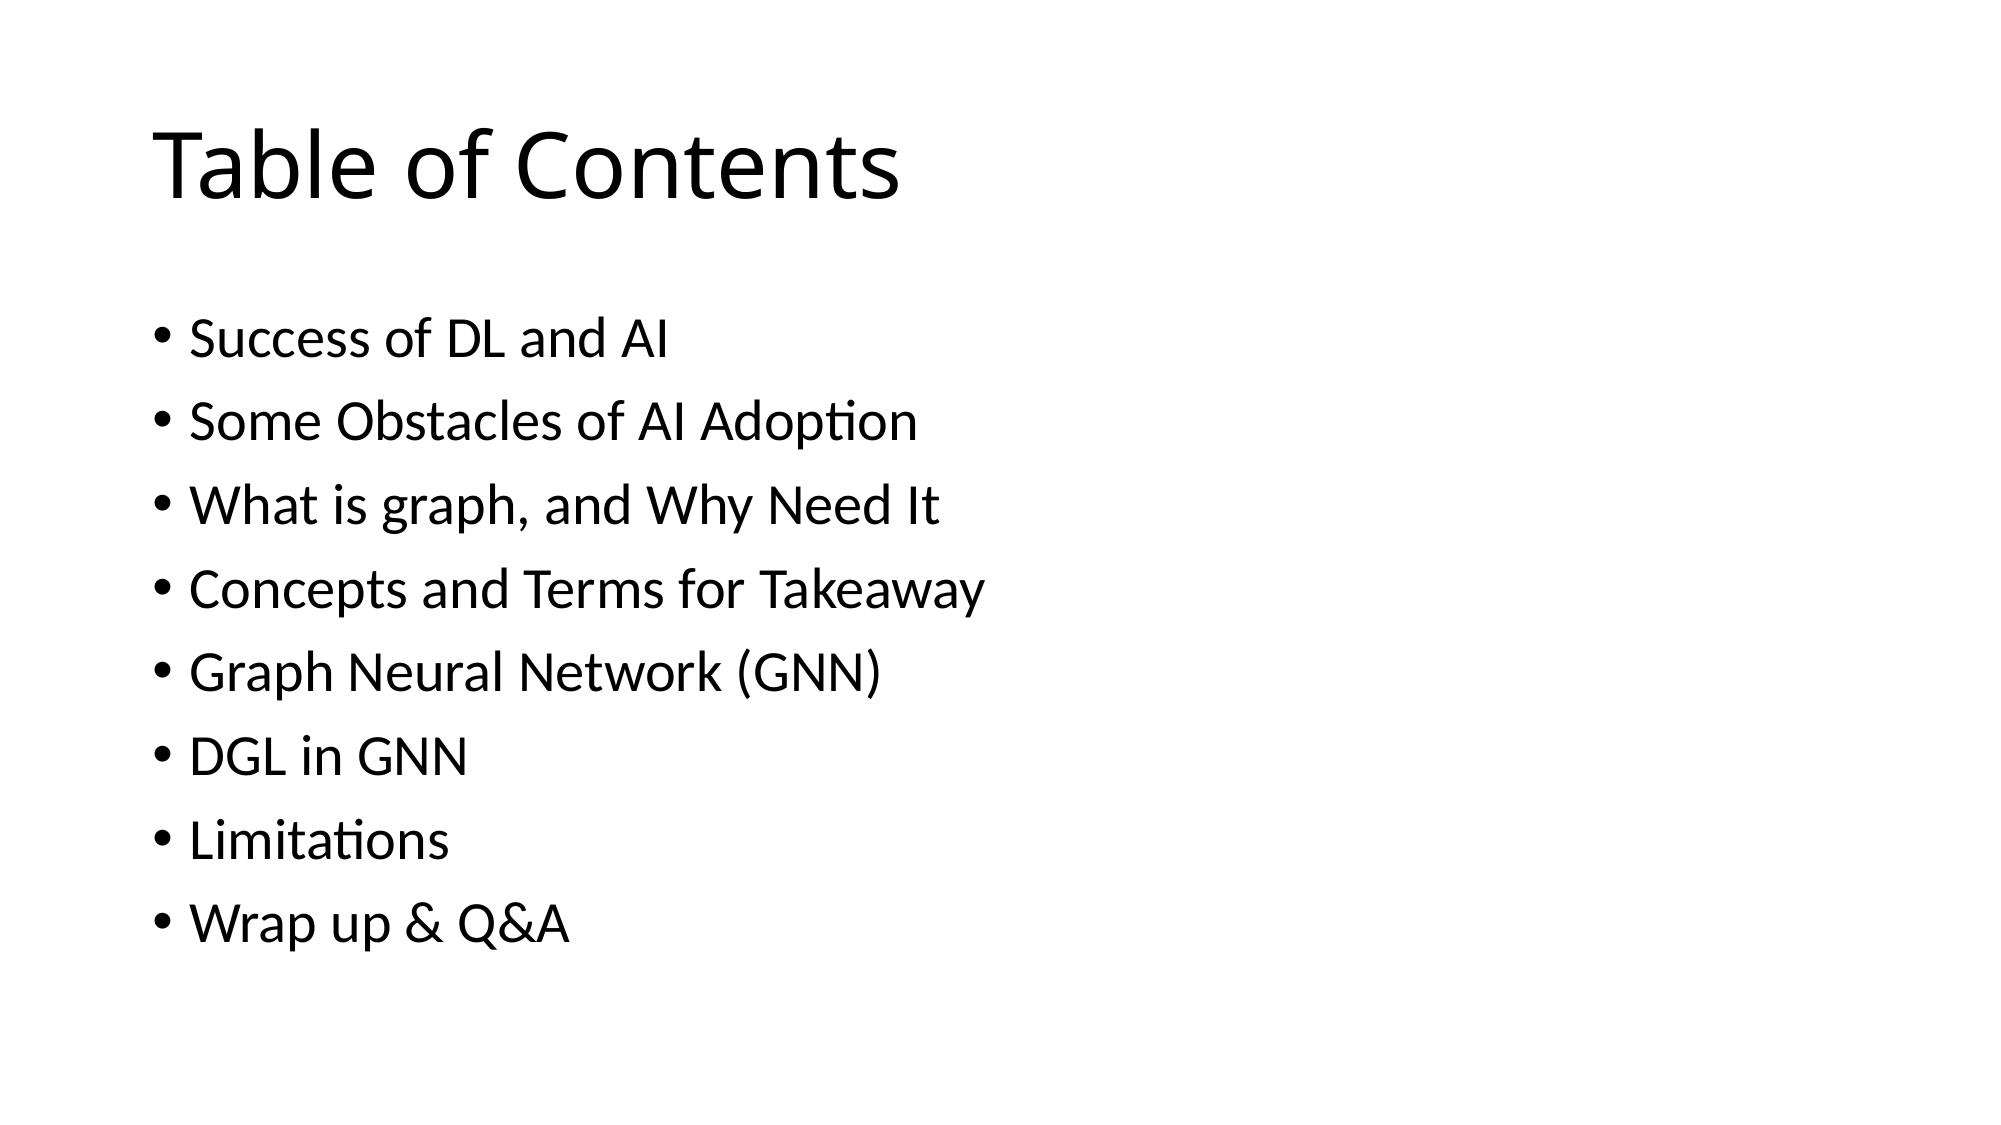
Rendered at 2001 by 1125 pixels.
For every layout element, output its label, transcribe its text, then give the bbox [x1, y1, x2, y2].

list Success of DL and AI Some Obstacles of AI Adoption What is graph, and Why Need It Concepts and Terms for Takeaway Graph Neural Network (GNN) DGL in GNN Limitations Wrap up & Q&A [137, 299, 1863, 1014]
title Table of Contents [137, 59, 1863, 278]
